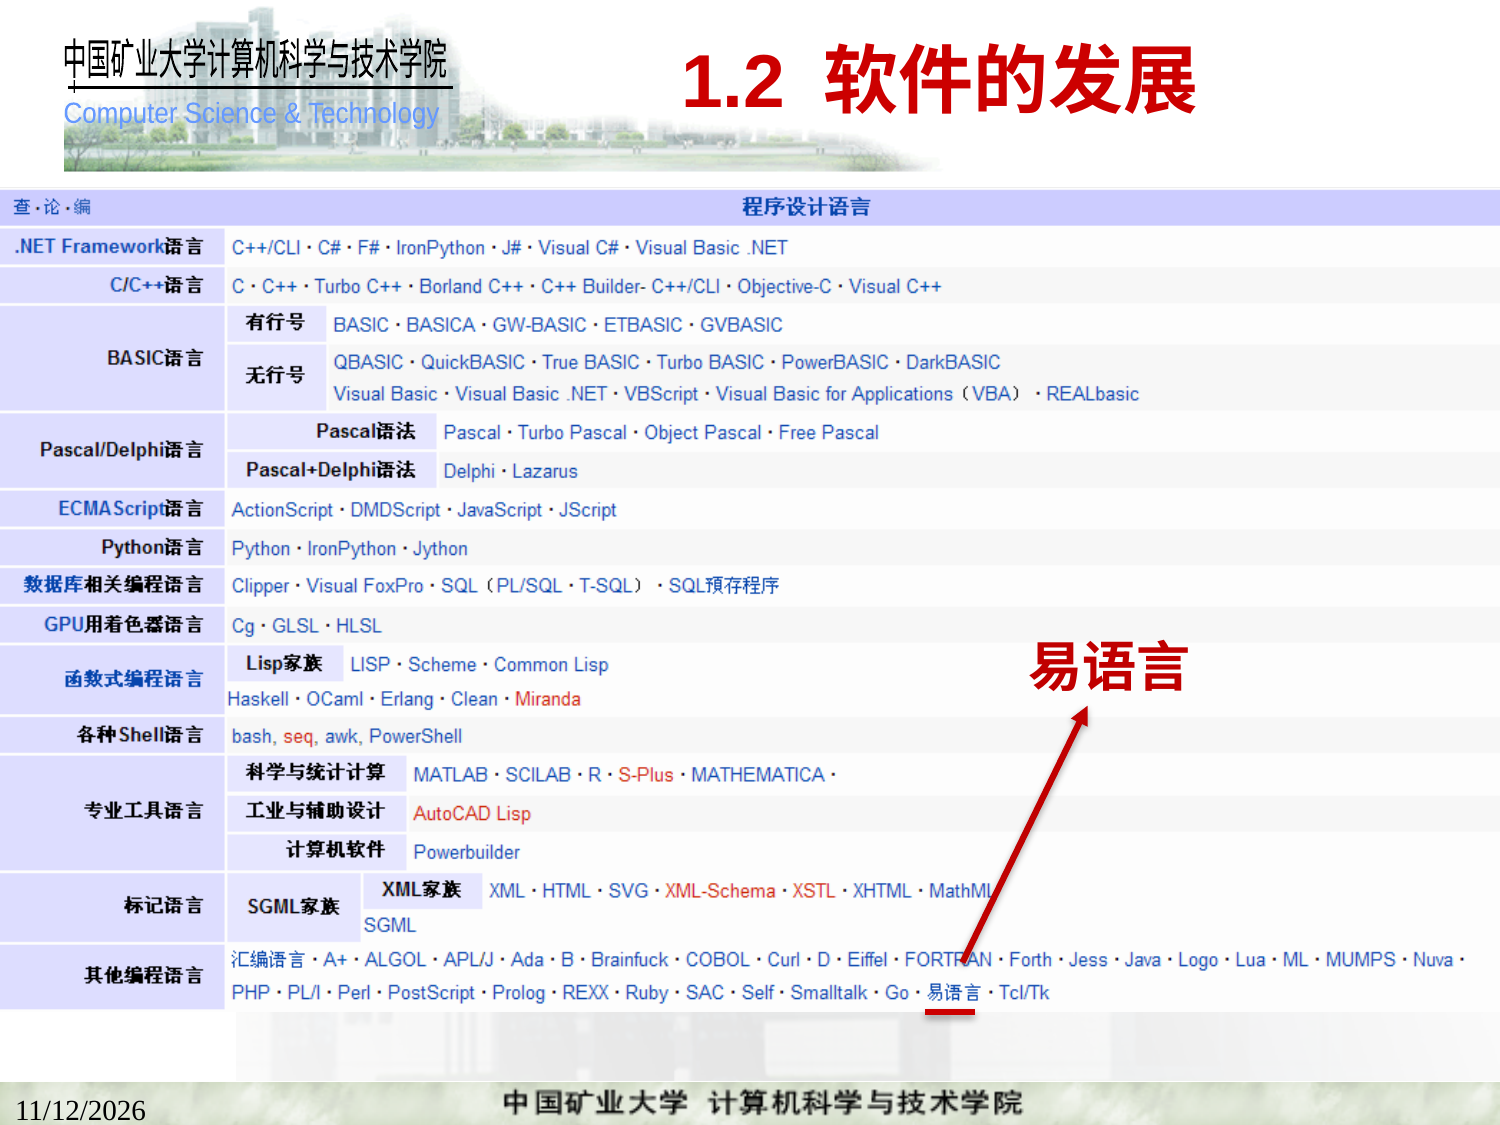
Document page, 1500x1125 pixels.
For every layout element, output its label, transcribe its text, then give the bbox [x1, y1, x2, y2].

picture [0, 187, 1500, 1013]
picture [76, 50, 82, 60]
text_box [962, 705, 1088, 963]
slide_number [1364, 1082, 1500, 1125]
picture [0, 1082, 1364, 1125]
picture [64, 0, 954, 175]
title 1.2 软件的发展 [478, 14, 1402, 141]
picture [67, 50, 73, 60]
slide_number [0, 1083, 313, 1125]
